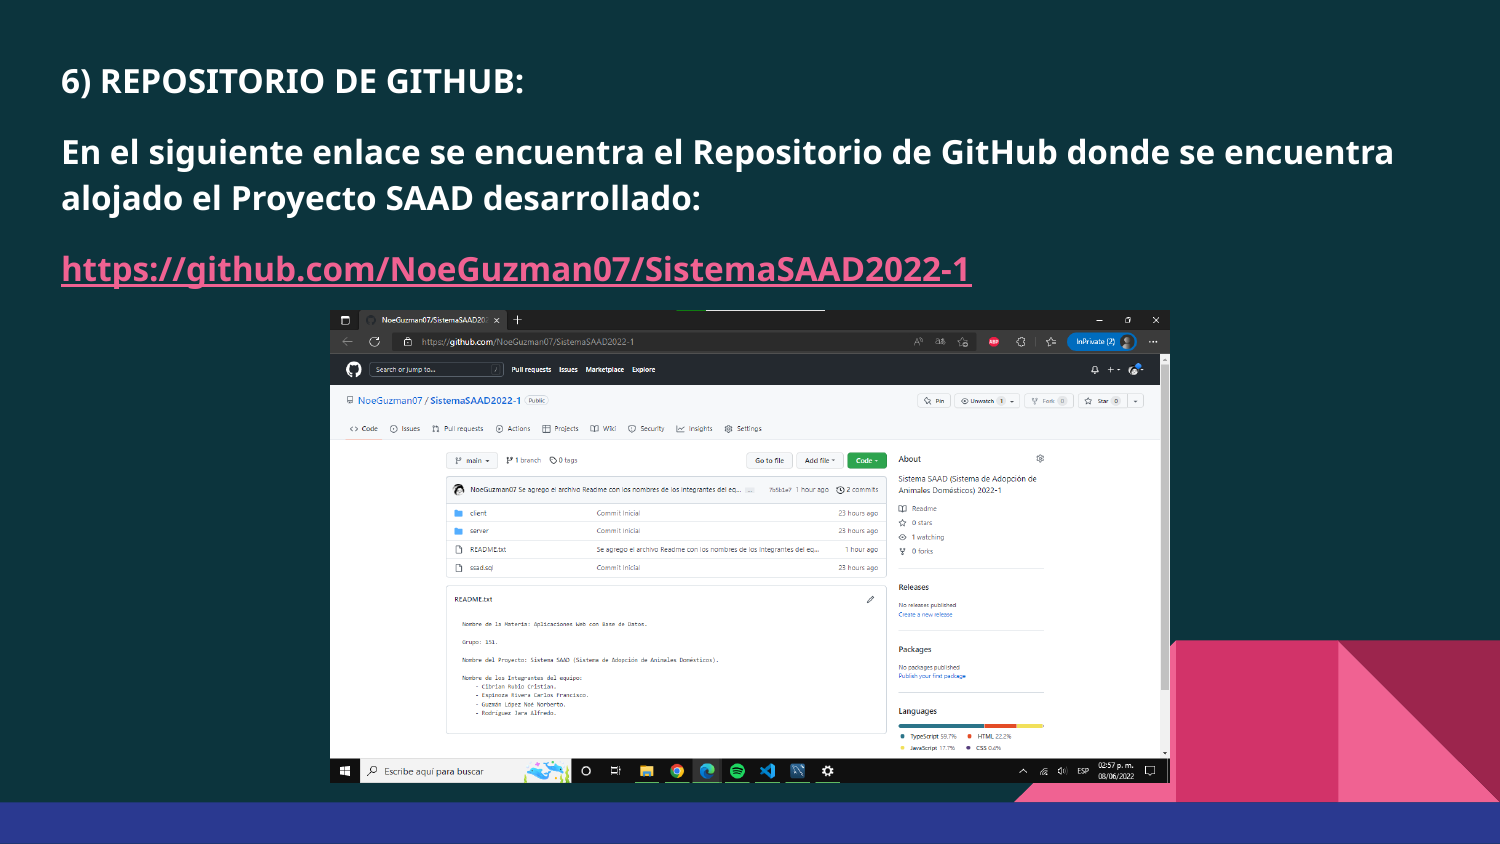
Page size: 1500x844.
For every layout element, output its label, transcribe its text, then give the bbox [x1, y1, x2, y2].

list 6) REPOSITORIO DE GITHUB: En el siguiente enlace se encuentra el Repositorio de GitHub donde se encuentra alojado el Proyecto SAAD desarrollado: https://github.com/NoeGuzman07/SistemaSAAD2022-1 [45, 39, 1488, 322]
picture [330, 310, 1170, 783]
